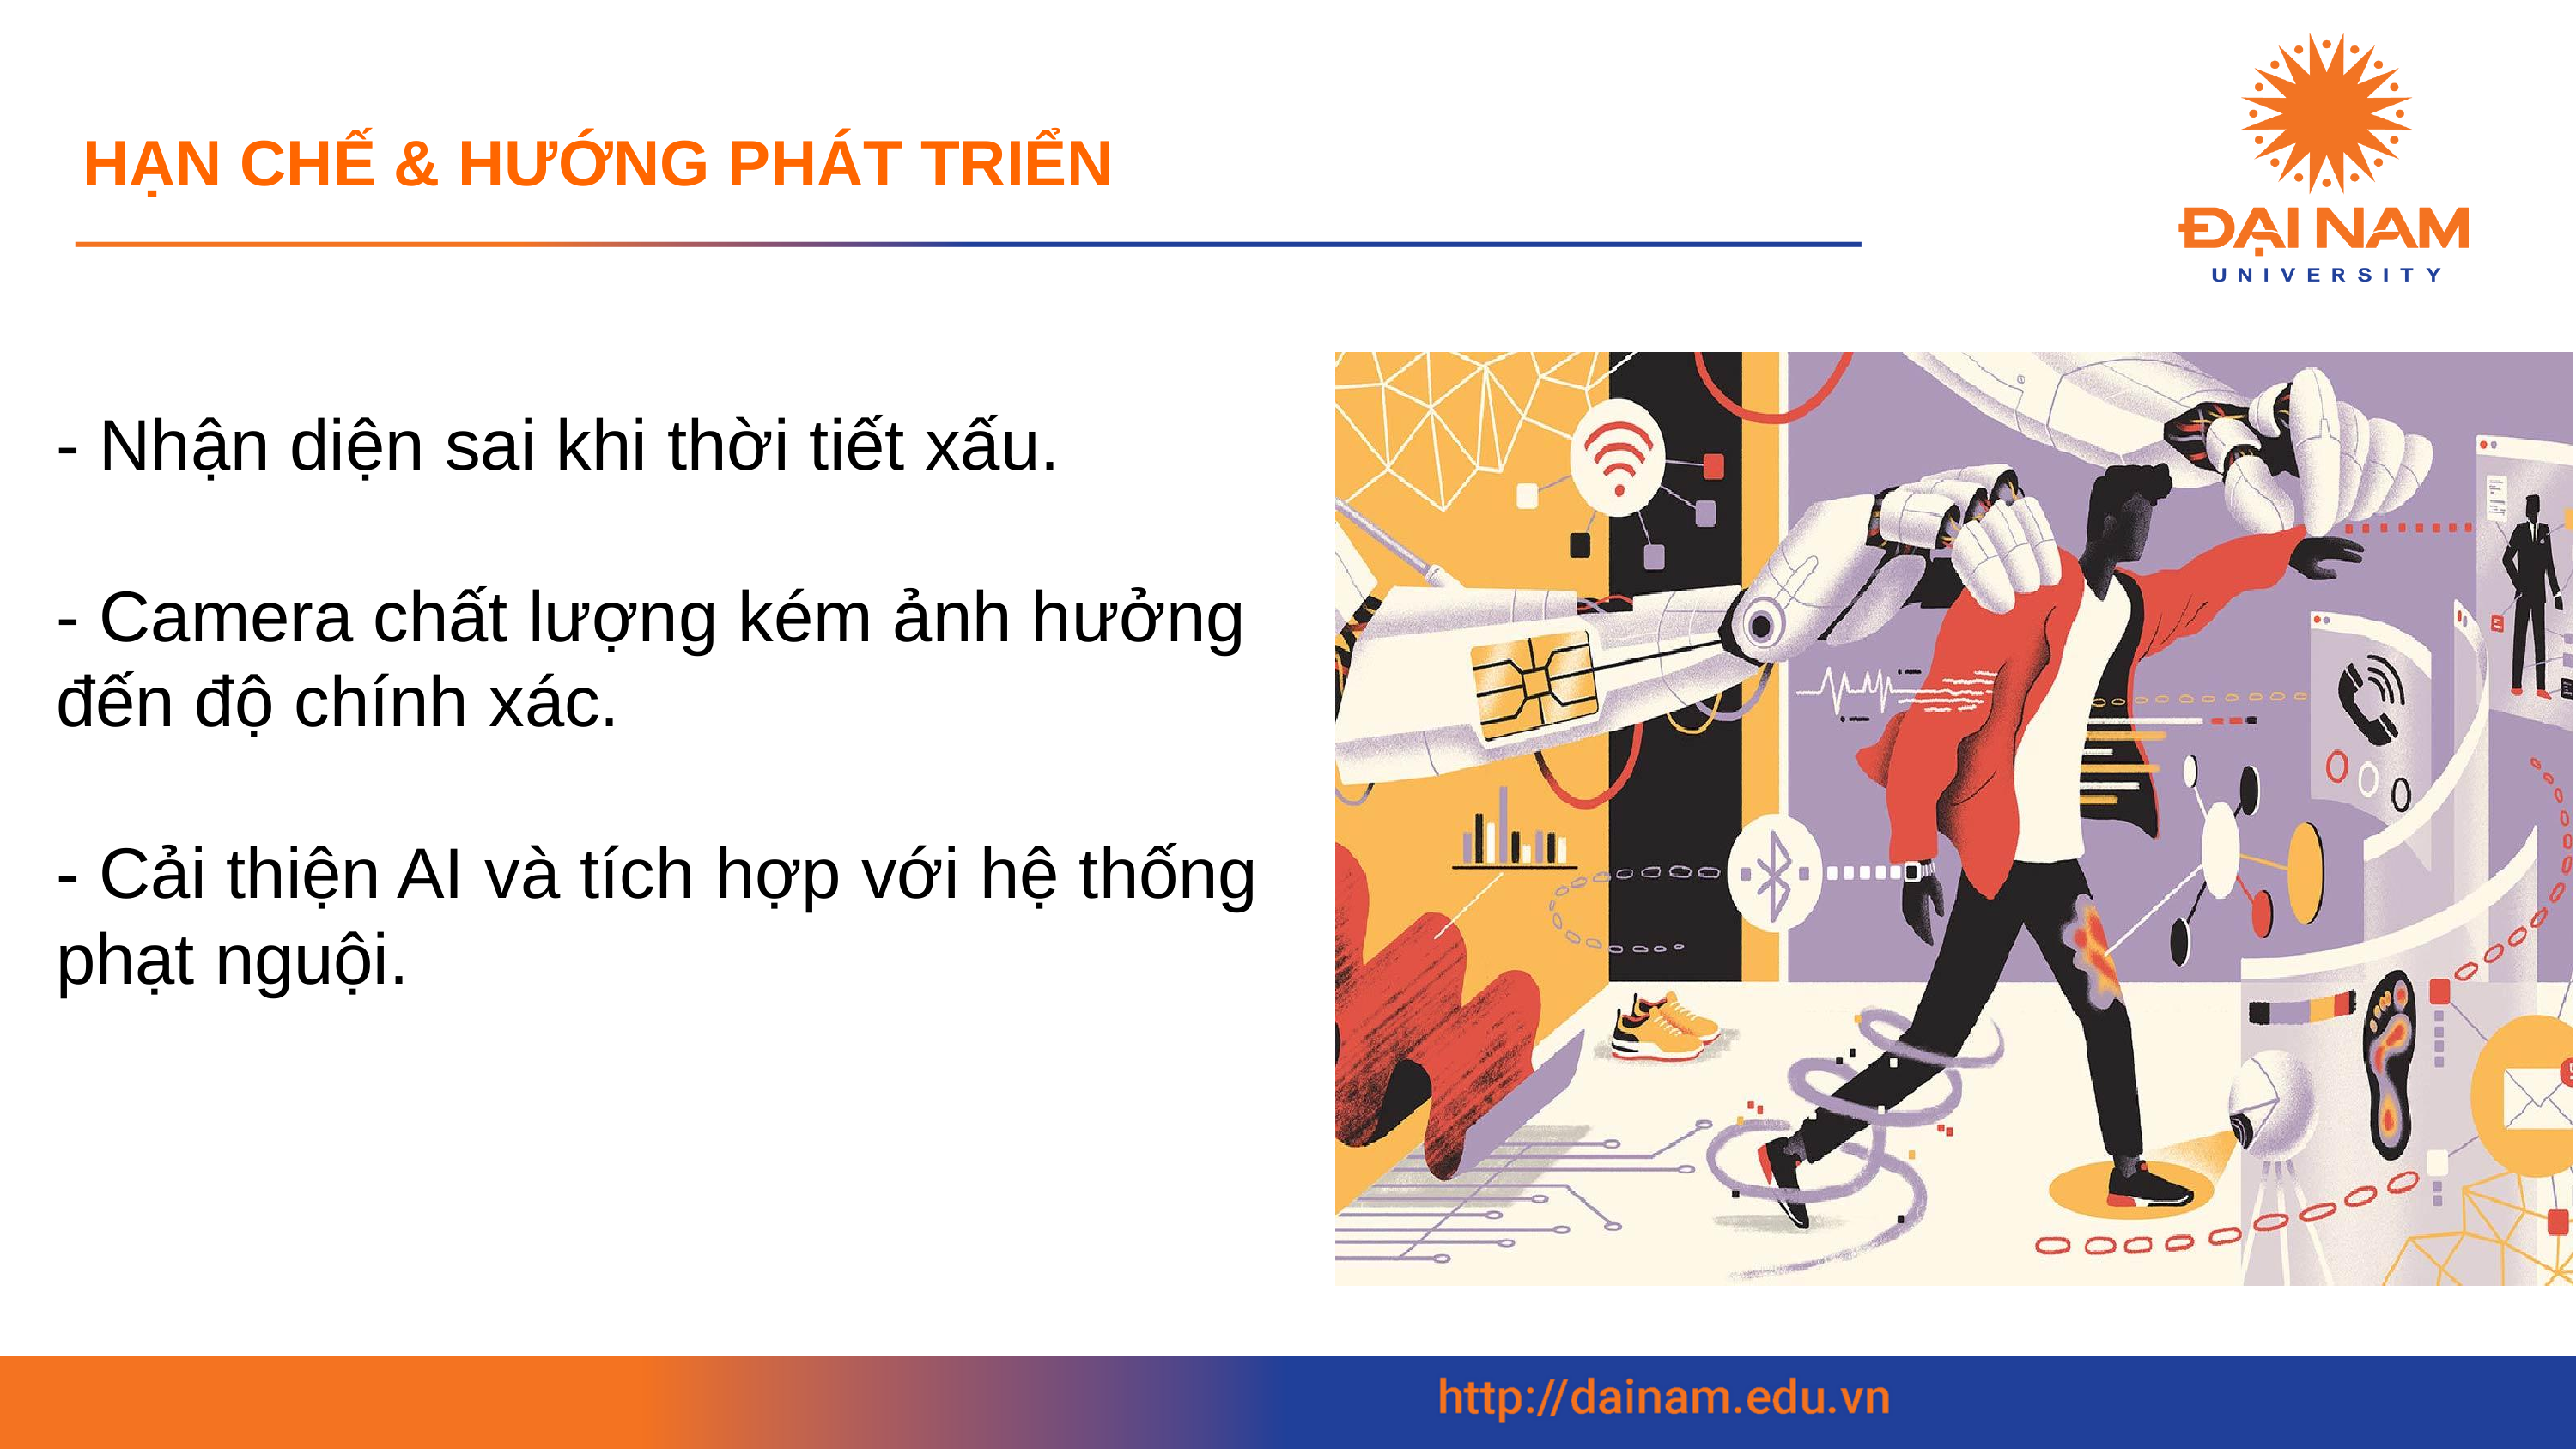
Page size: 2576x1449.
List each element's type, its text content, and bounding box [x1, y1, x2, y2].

picture [75, 241, 1862, 247]
text_box HẠN CHẾ & HƯỚNG PHÁT TRIỂN [70, 107, 1941, 207]
text_box [2178, 33, 2469, 282]
picture [1334, 352, 2573, 1287]
text_box [0, 1356, 2576, 1449]
text_box - Nhận diện sai khi thời tiết xấu. - Camera chất lượng kém ảnh hưởng đến độ chính xác. - Cải thiện AI và tích hợp với hệ thống phạt nguội. [42, 391, 1330, 758]
